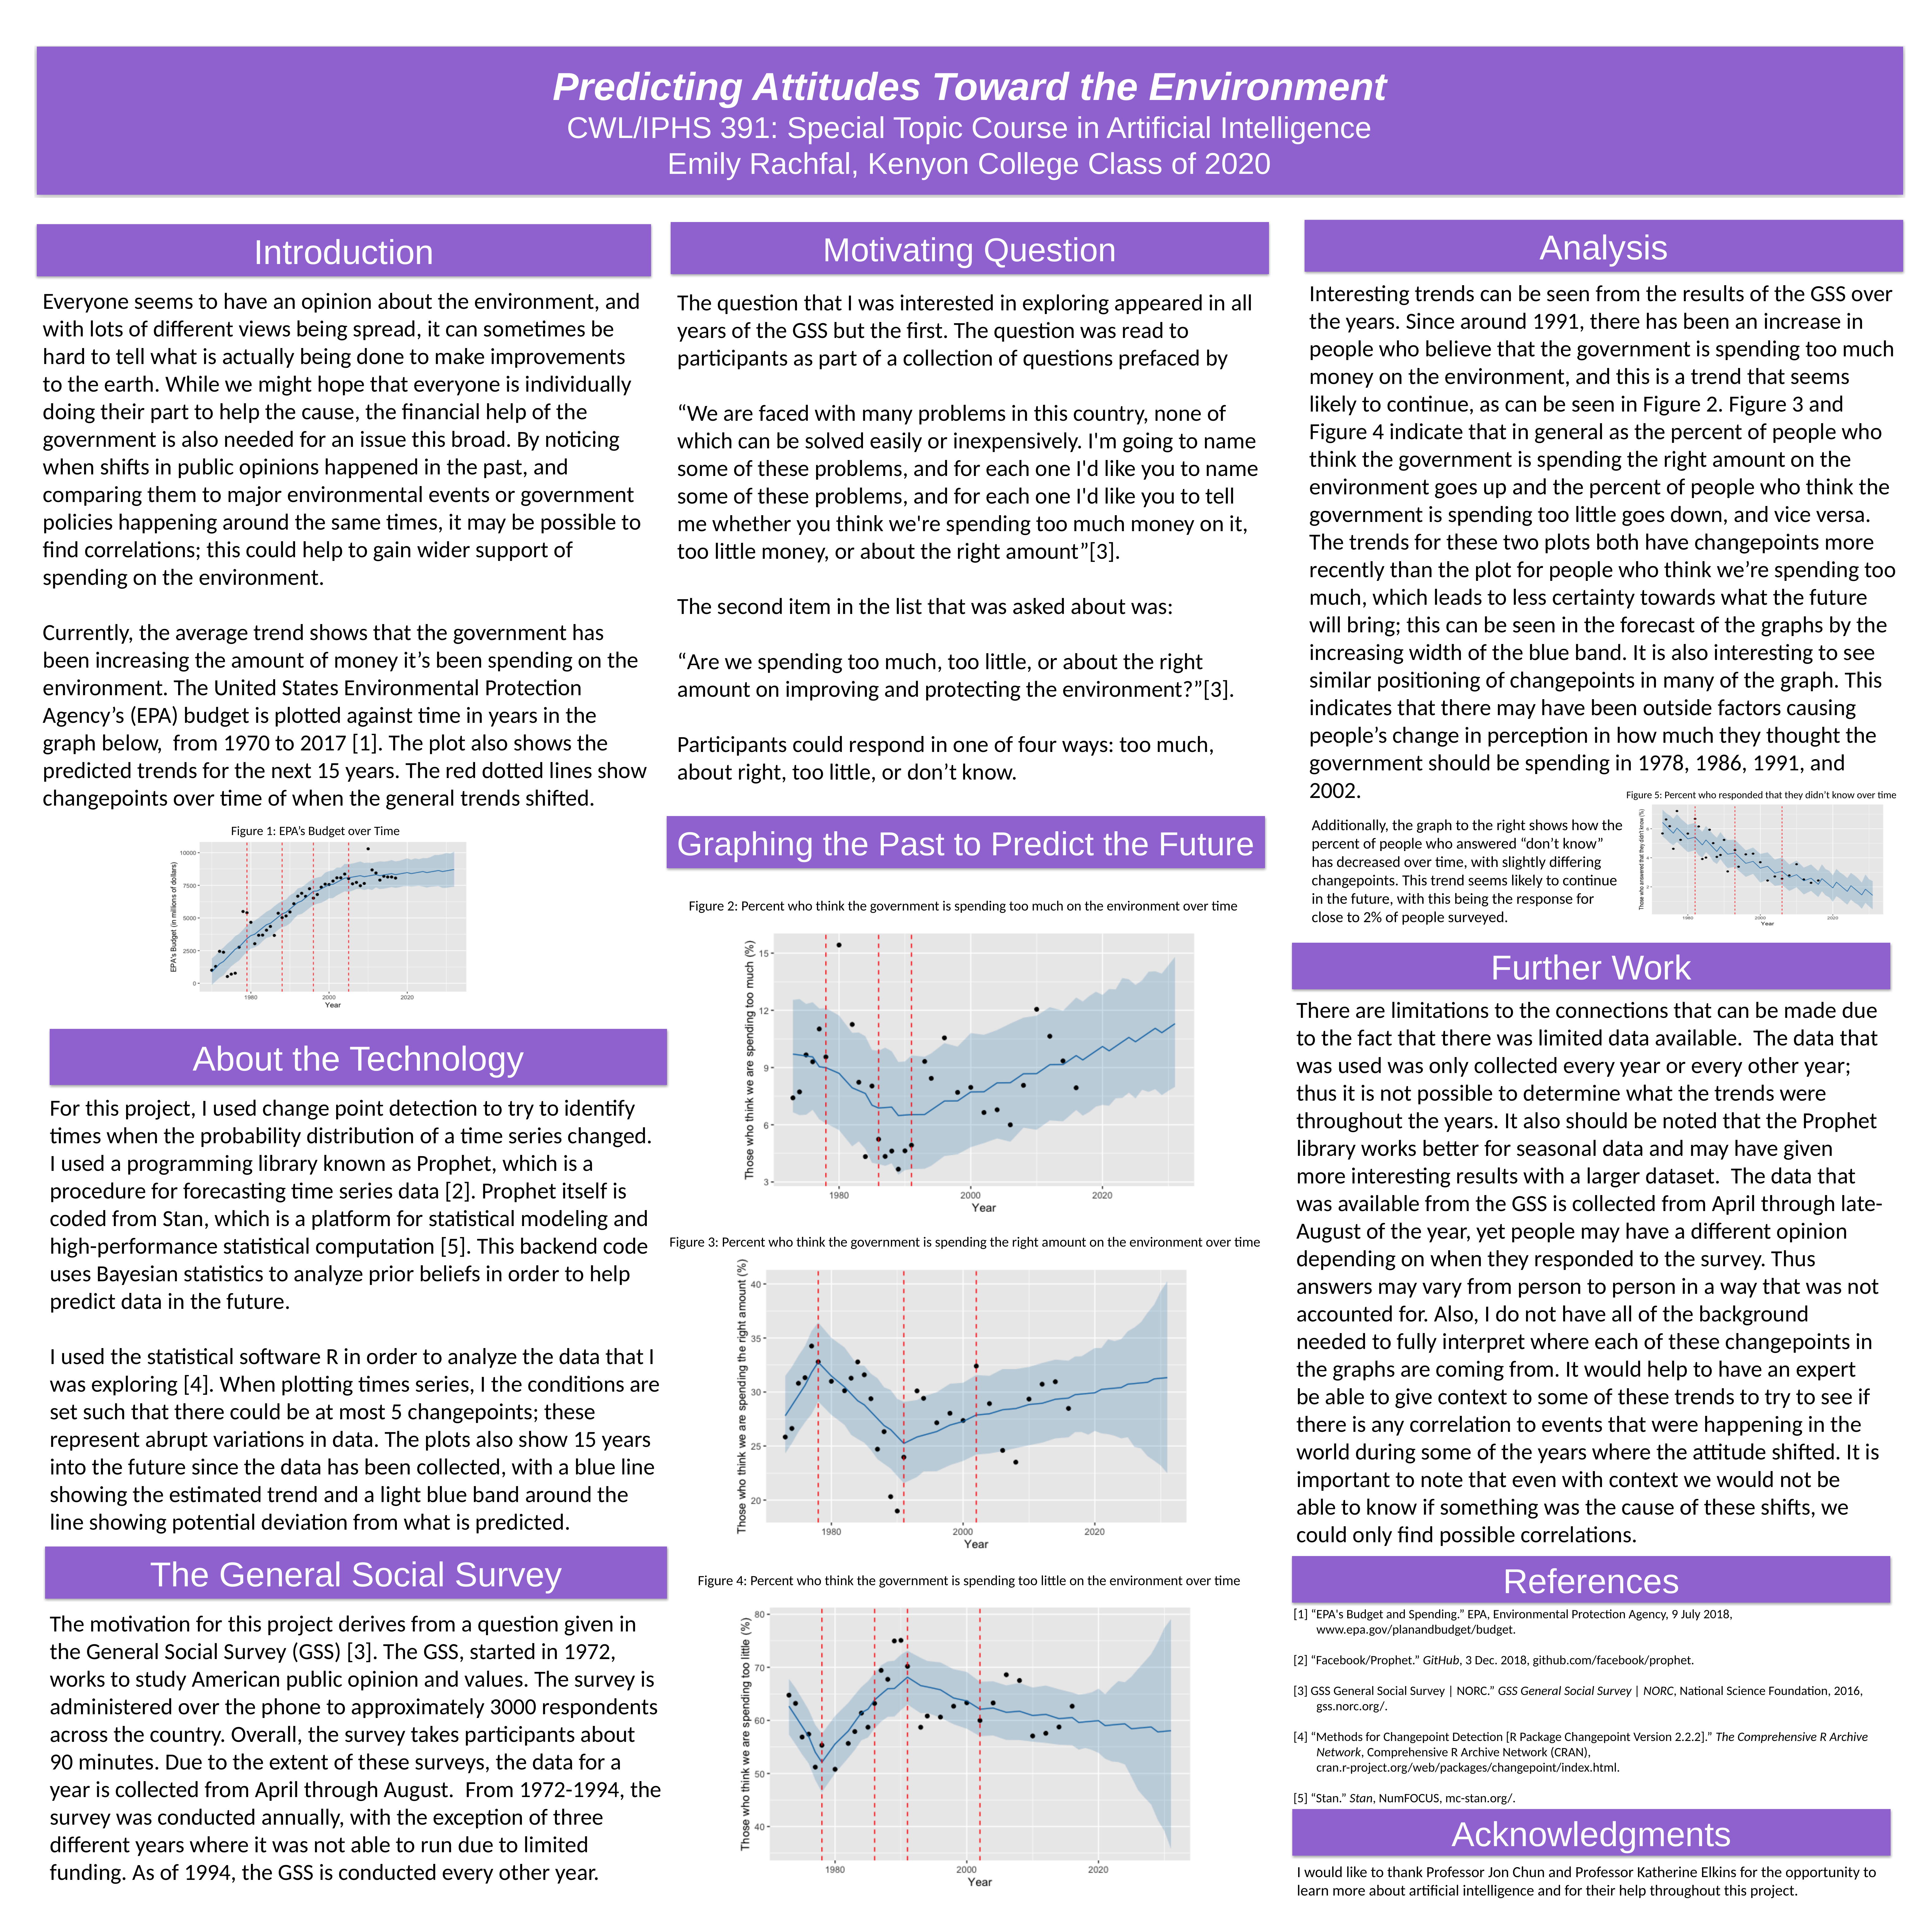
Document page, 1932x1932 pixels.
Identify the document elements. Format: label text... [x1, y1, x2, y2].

text_box The question that I was interested in exploring appeared in all years of the GSS but the first. The question was read to participants as part of a collection of questions prefaced by “We are faced with many problems in this country, none of which can be solved easily or inexpensively. I'm going to name some of these problems, and for each one I'd like you to name some of these problems, and for each one I'd like you to tell me whether you think we're spending too much money on it, too little money, or about the right amount”[3]. The second item in the list that was asked about was: “Are we spending too much, too little, or about the right amount on improving and protecting the environment?”[3]. Participants could respond in one of four ways: too much, about right, too little, or don’t know. [673, 285, 1270, 787]
text_box Everyone seems to have an opinion about the environment, and with lots of different views being spread, it can sometimes be hard to tell what is actually being done to make improvements to the earth. While we might hope that everyone is individually doing their part to help the cause, the financial help of the government is also needed for an issue this broad. By noticing when shifts in public opinions happened in the past, and comparing them to major environmental events or government policies happening around the same times, it may be possible to find correlations; this could help to gain wider support of spending on the environment. Currently, the average trend shows that the government has been increasing the amount of money it’s been spending on the environment. The United States Environmental Protection Agency’s (EPA) budget is plotted against time in years in the graph below, from 1970 to 2017 [1]. The plot also shows the predicted trends for the next 15 years. The red dotted lines show changepoints over time of when the general trends shifted. [38, 283, 653, 813]
text_box Graphing the Past to Predict the Future [667, 816, 1265, 868]
text_box [1] “EPA's Budget and Spending.” EPA, Environmental Protection Agency, 9 July 2018, www.epa.gov/planandbudget/budget. [2] “Facebook/Prophet.” GitHub, 3 Dec. 2018, github.com/facebook/prophet. [3] GSS General Social Survey | NORC.” GSS General Social Survey | NORC, National Science Foundation, 2016, gss.norc.org/. [4] “Methods for Changepoint Detection [R Package Changepoint Version 2.2.2].” The Comprehensive R Archive Network, Comprehensive R Archive Network (CRAN), cran.r-project.org/web/packages/changepoint/index.html. [5] “Stan.” Stan, NumFOCUS, mc-stan.org/. [1289, 1602, 1891, 1807]
text_box Figure 3: Percent who think the government is spending the right amount on the environment over time [665, 1230, 738, 1252]
text_box About the Technology [50, 1029, 667, 1085]
text_box Figure 3: Percent who think the government is spending the right amount on the environment over time [1193, 1230, 1270, 1252]
text_box Further Work [1292, 943, 1890, 989]
text_box Interesting trends can be seen from the results of the GSS over the years. Since around 1991, there has been an increase in people who believe that the government is spending too much money on the environment, and this is a trend that seems likely to continue, as can be seen in Figure 2. Figure 3 and Figure 4 indicate that in general as the percent of people who think the government is spending the right amount on the environment goes up and the percent of people who think the government is spending too little goes down, and vice versa. The trends for these two plots both have changepoints more recently than the plot for people who think we’re spending too much, which leads to less certainty towards what the future will bring; this can be seen in the forecast of the graphs by the increasing width of the blue band. It is also interesting to see similar positioning of changepoints in many of the graph. This indicates that there may have been outside factors causing people’s change in perception in how much they thought the government should be spending in 1978, 1986, 1991, and 2002. [1305, 276, 1903, 805]
picture [1636, 791, 1886, 939]
text_box Predicting Attitudes Toward the Environment CWL/IPHS 391: Special Topic Course in Artificial Intelligence Emily Rachfal, Kenyon College Class of 2020 [37, 47, 1903, 195]
text_box Figure 4: Percent who think the government is spending too little on the environment over time [693, 1569, 734, 1591]
text_box Figure 4: Percent who think the government is spending too little on the environment over time [1193, 1569, 1249, 1591]
text_box Figure 2: Percent who think the government is spending too much on the environment over time [684, 894, 1249, 916]
text_box References [1292, 1556, 1890, 1602]
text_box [167, 820, 470, 1031]
picture [732, 902, 1200, 1920]
text_box Motivating Question [671, 222, 1269, 274]
text_box For this project, I used change point detection to try to identify times when the probability distribution of a time series changed. I used a programming library known as Prophet, which is a procedure for forecasting time series data [2]. Prophet itself is coded from Stan, which is a platform for statistical modeling and high-performance statistical computation [5]. This backend code uses Bayesian statistics to analyze prior beliefs in order to help predict data in the future. I used the statistical software R in order to analyze the data that I was exploring [4]. When plotting times series, I the conditions are set such that there could be at most 5 changepoints; these represent abrupt variations in data. The plots also show 15 years into the future since the data has been collected, with a blue line showing the estimated trend and a light blue band around the line showing potential deviation from what is predicted. [45, 1090, 671, 1537]
text_box Introduction [37, 224, 651, 276]
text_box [45, 1547, 667, 1890]
text_box Acknowledgments [1292, 1809, 1891, 1856]
text_box Additionally, the graph to the right shows how the percent of people who answered “don’t know” has decreased over time, with slightly differing changepoints. This trend seems likely to continue in the future, with this being the response for close to 2% of people surveyed. [1307, 812, 1627, 928]
text_box Analysis [1305, 220, 1903, 272]
text_box Figure 5: Percent who responded that they didn’t know over time [1622, 786, 1903, 803]
text_box I would like to thank Professor Jon Chun and Professor Katherine Elkins for the opportunity to learn more about artificial intelligence and for their help throughout this project. [1292, 1859, 1894, 1901]
text_box There are limitations to the connections that can be made due to the fact that there was limited data available. The data that was used was only collected every year or every other year; thus it is not possible to determine what the trends were throughout the years. It also should be noted that the Prophet library works better for seasonal data and may have given more interesting results with a larger dataset. The data that was available from the GSS is collected from April through late-August of the year, yet people may have a different opinion depending on when they responded to the survey. Thus answers may vary from person to person in a way that was not accounted for. Also, I do not have all of the background needed to fully interpret where each of these changepoints in the graphs are coming from. It would help to have an expert be able to give context to some of these trends to try to see if there is any correlation to events that were happening in the world during some of the years where the attitude shifted. It is important to note that even with context we would not be able to know if something was the cause of these shifts, we could only find possible correlations. [1292, 993, 1890, 1550]
